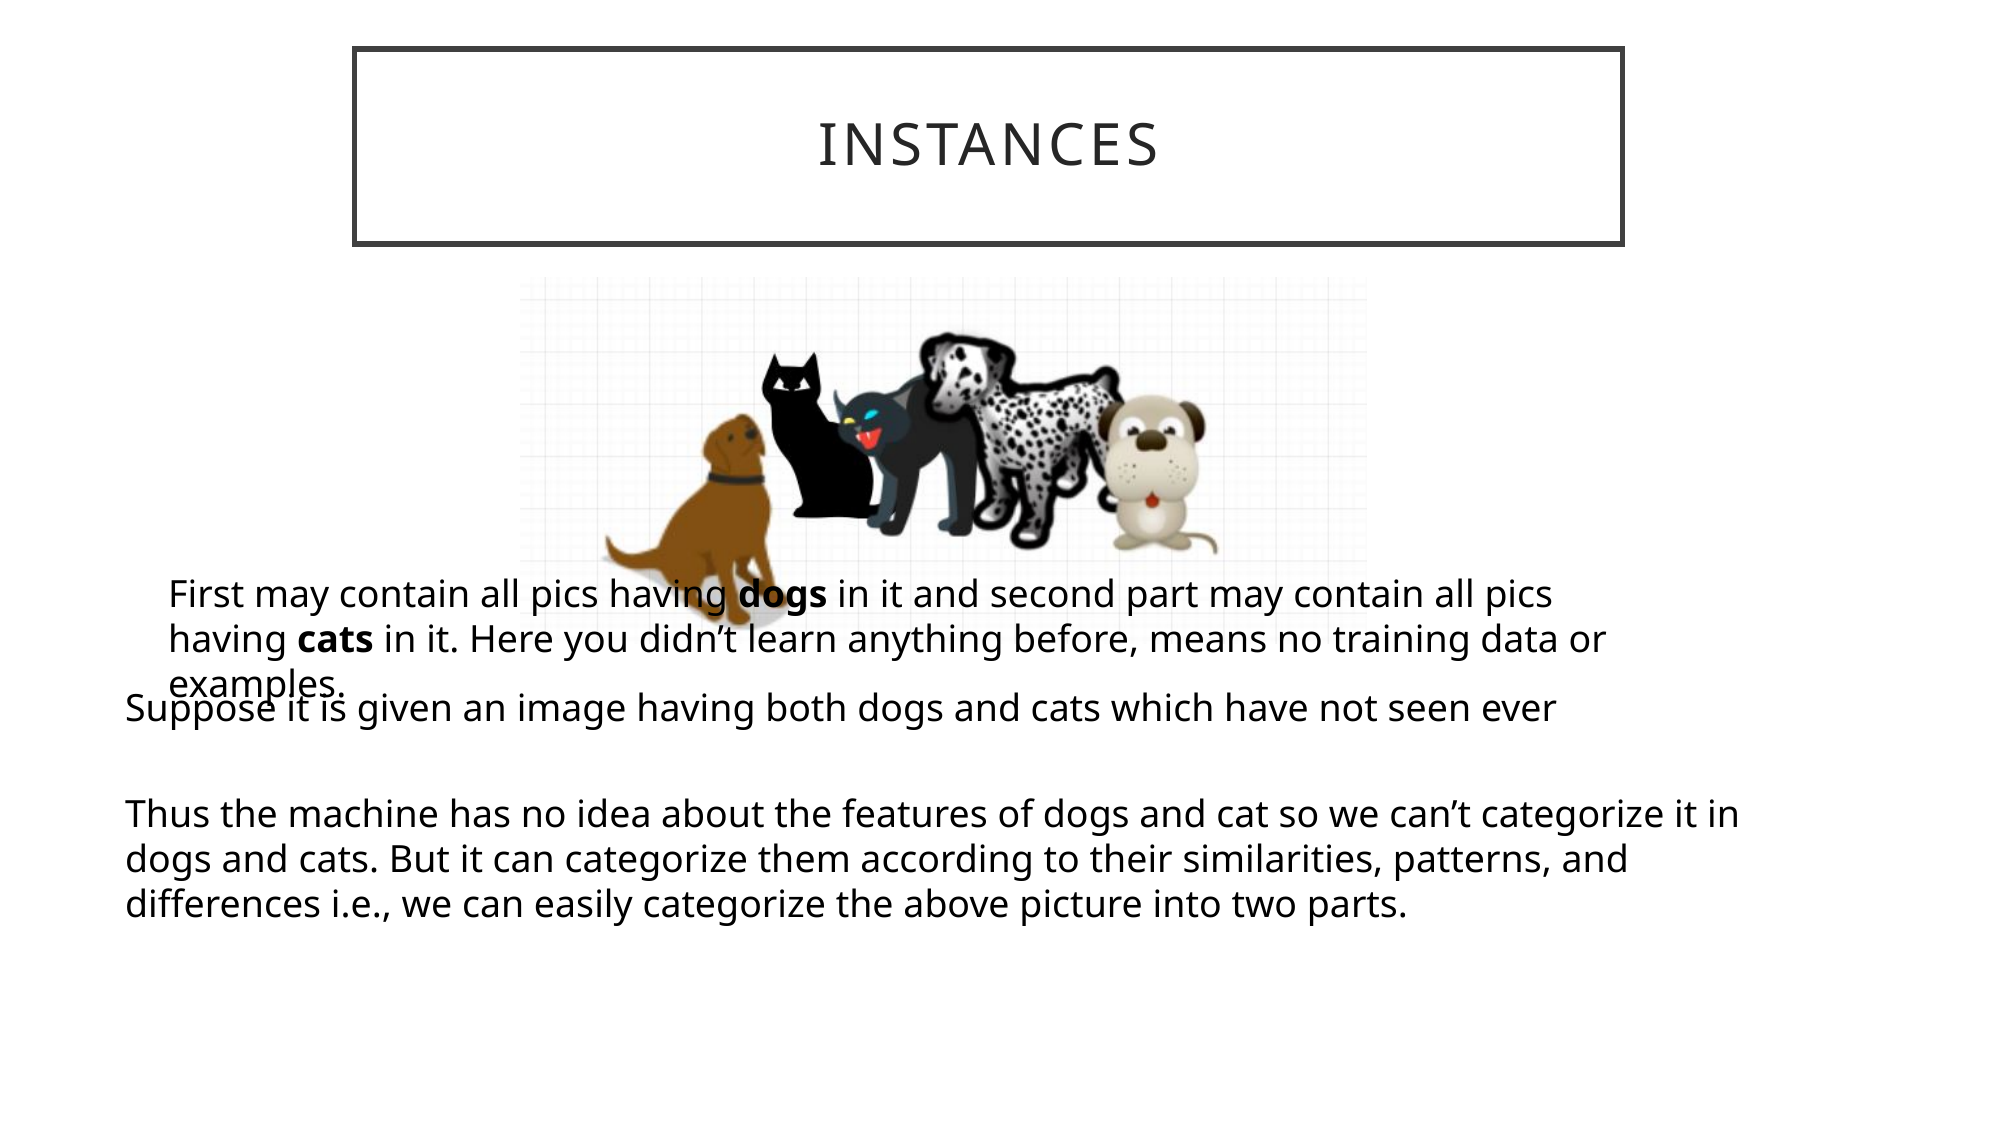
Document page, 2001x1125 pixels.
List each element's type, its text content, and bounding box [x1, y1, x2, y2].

text_box Suppose it is given an image having both dogs and cats which have not seen ever [110, 677, 1776, 737]
text_box Thus the machine has no idea about the features of dogs and cat so we can’t categorize it in dogs and cats. But it can categorize them according to their similarities, patterns, and differences i.e., we can easily categorize the above picture into two parts. [110, 783, 1776, 933]
text_box First may contain all pics having dogs in it and second part may contain all pics having cats in it. Here you didn’t learn anything before, means no training data or examples. [153, 562, 1792, 713]
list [520, 277, 1367, 644]
title Instances [352, 46, 1625, 247]
